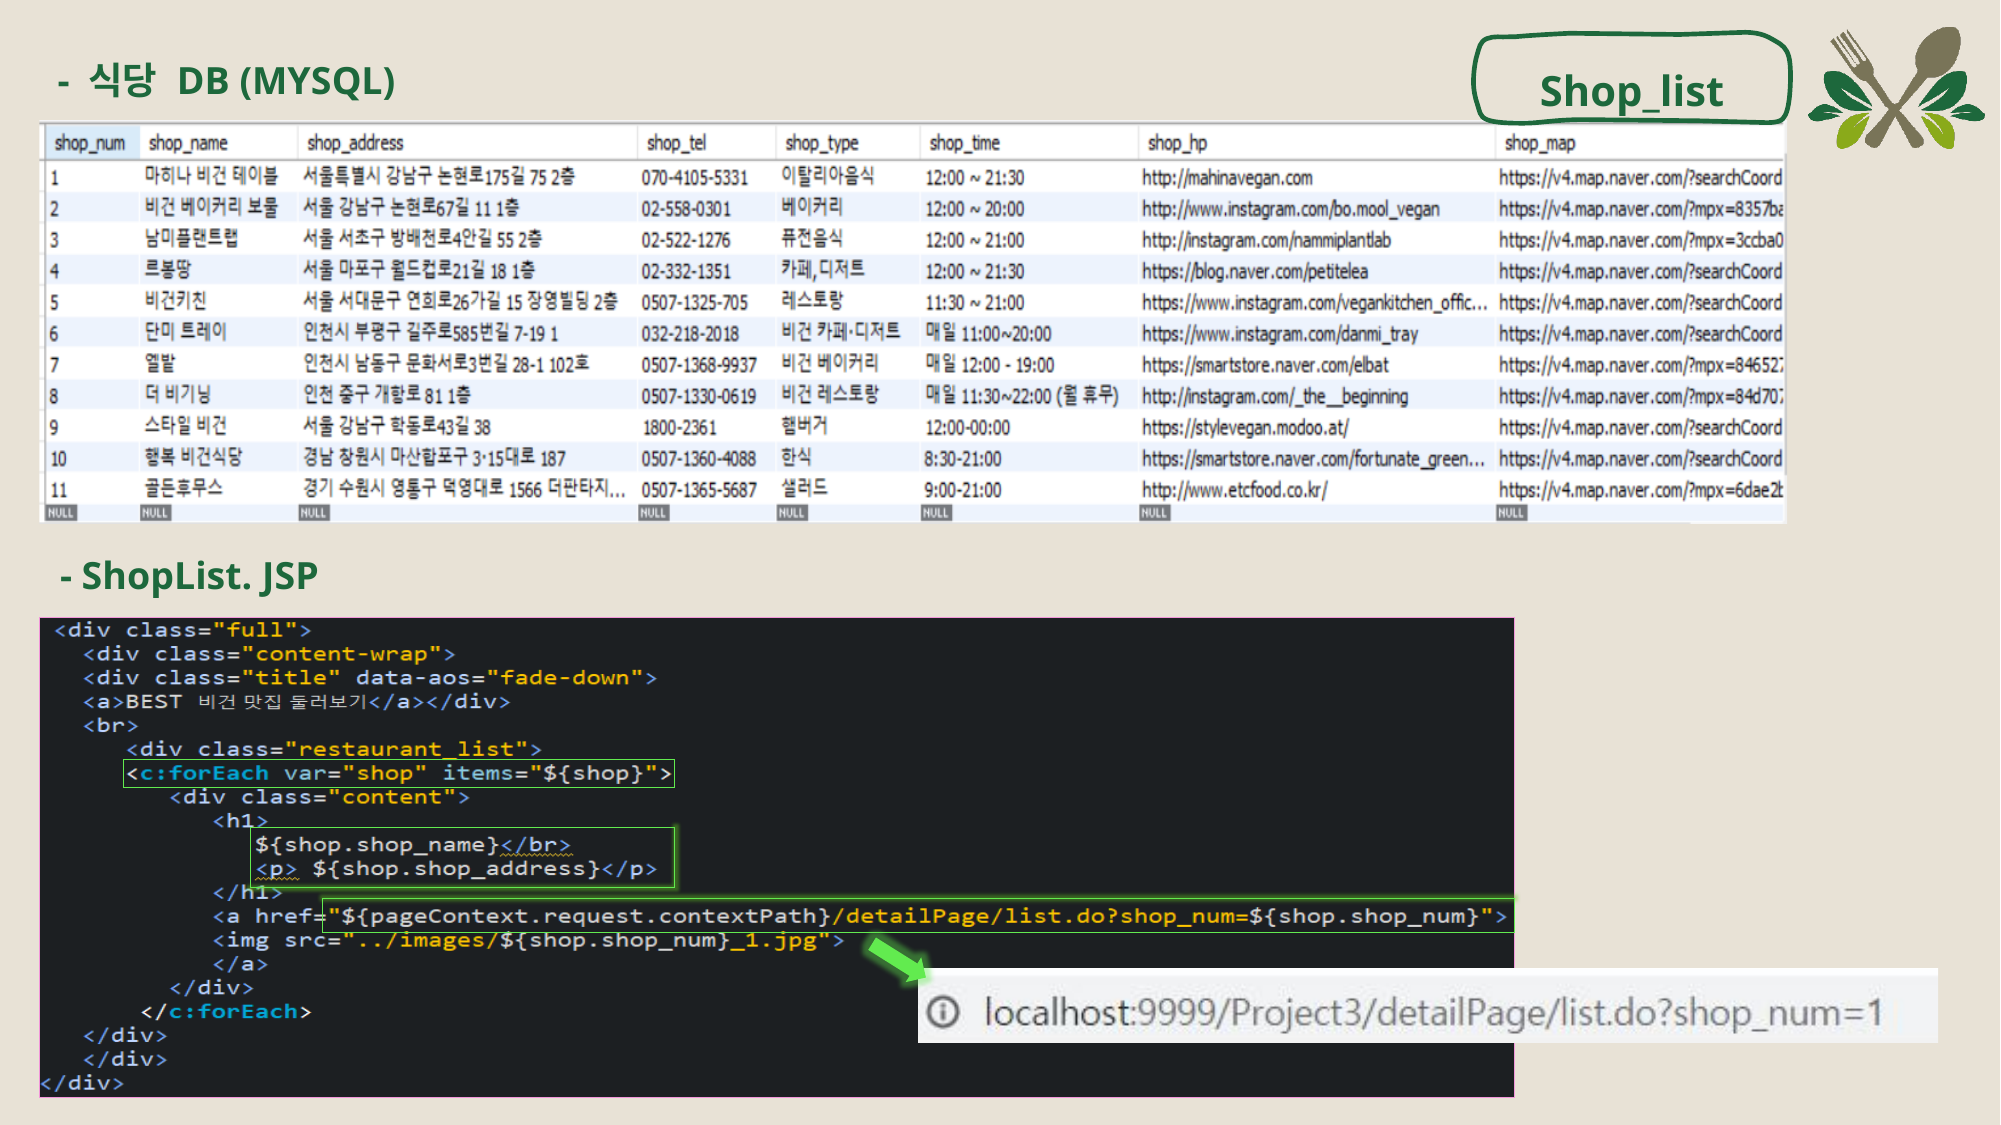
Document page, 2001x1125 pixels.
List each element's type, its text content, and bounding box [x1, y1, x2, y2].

text_box - ShopList. JSP [45, 544, 400, 605]
picture [39, 120, 1788, 524]
text_box Shop_list [1472, 31, 1792, 120]
picture [1808, 0, 1985, 176]
picture [39, 617, 1939, 1098]
text_box - 식당 DB (MYSQL) [42, 49, 485, 110]
